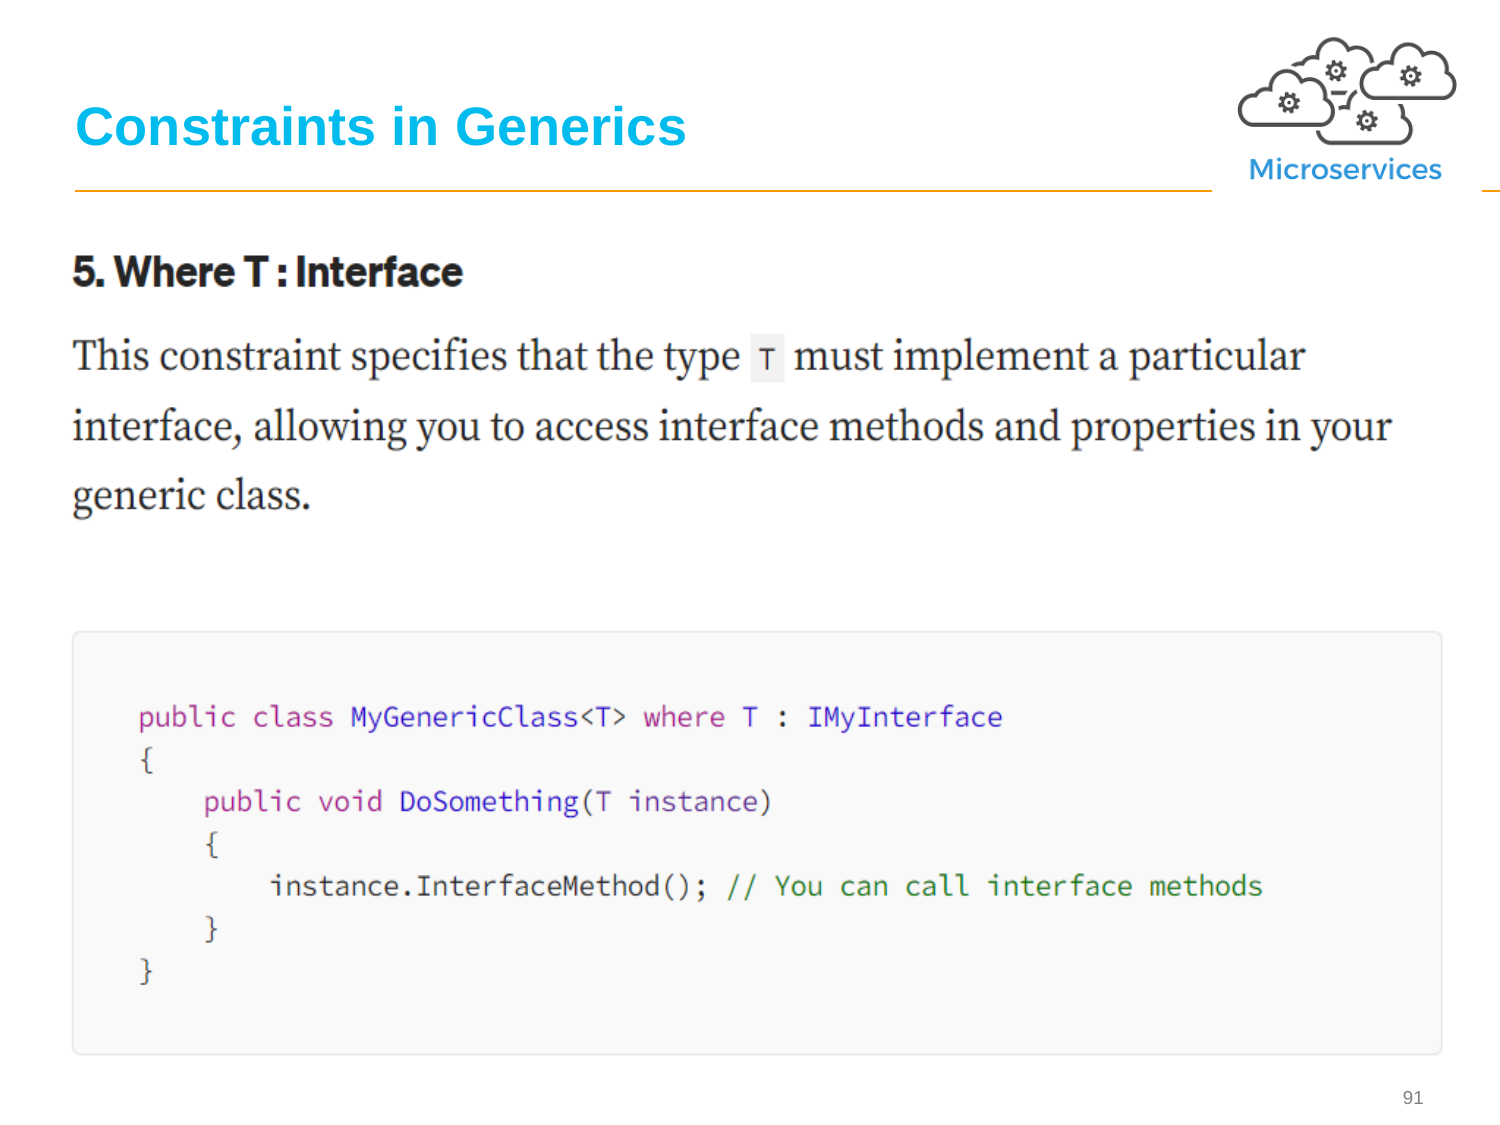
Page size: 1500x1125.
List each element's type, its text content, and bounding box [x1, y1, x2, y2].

picture [1212, 1, 1482, 203]
title Constraints in Generics [75, 27, 1422, 157]
picture [62, 237, 1451, 1068]
